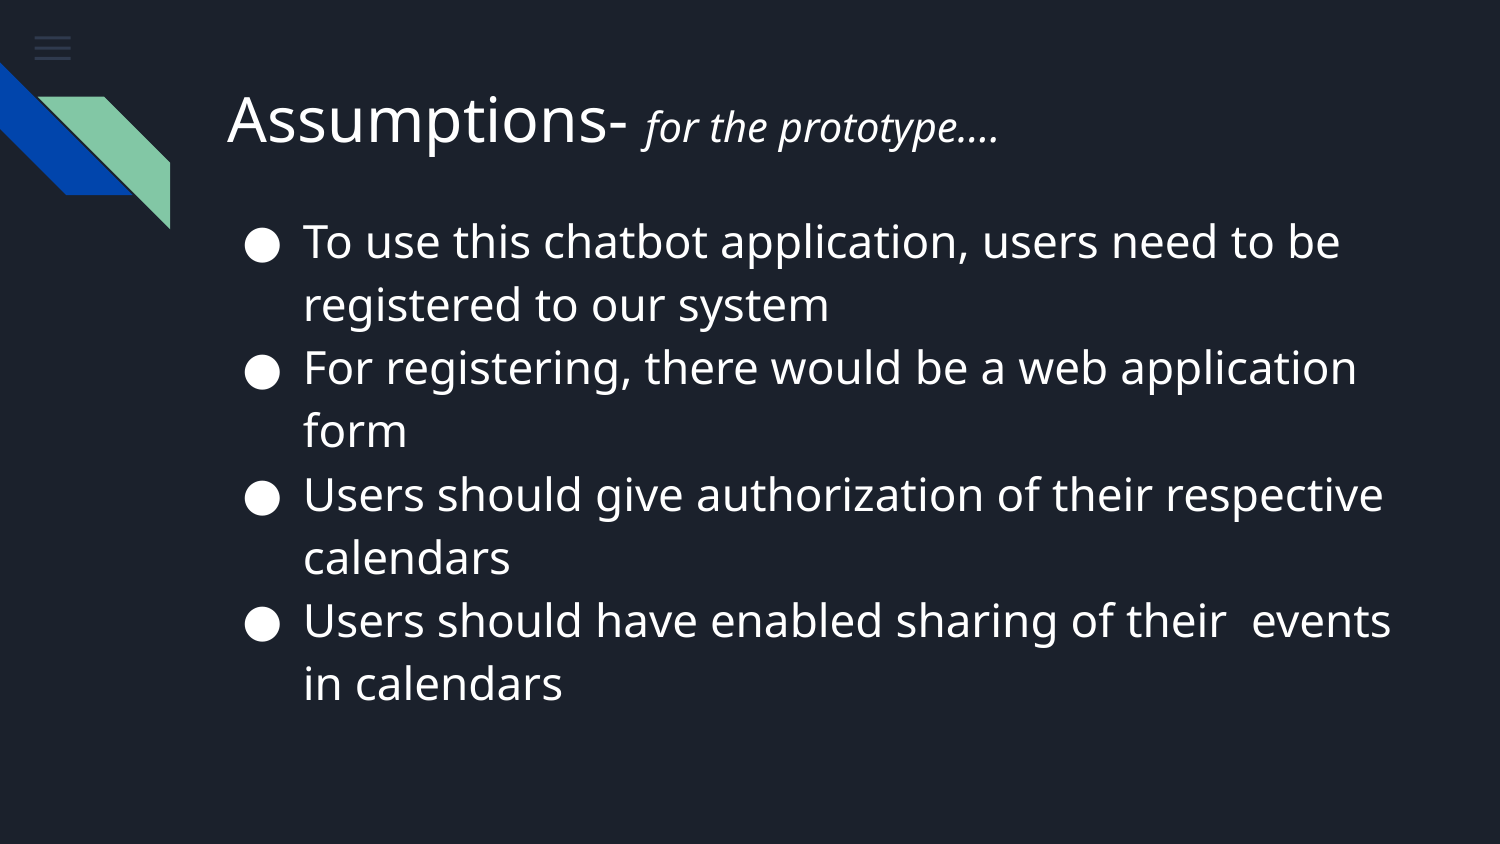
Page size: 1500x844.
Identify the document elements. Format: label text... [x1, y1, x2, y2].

title Assumptions- for the prototype…. [212, 64, 1368, 189]
list To use this chatbot application, users need to be registered to our system For registering, there would be a web application form Users should give authorization of their respective calendars Users should have enabled sharing of their events in calendars [212, 189, 1430, 731]
